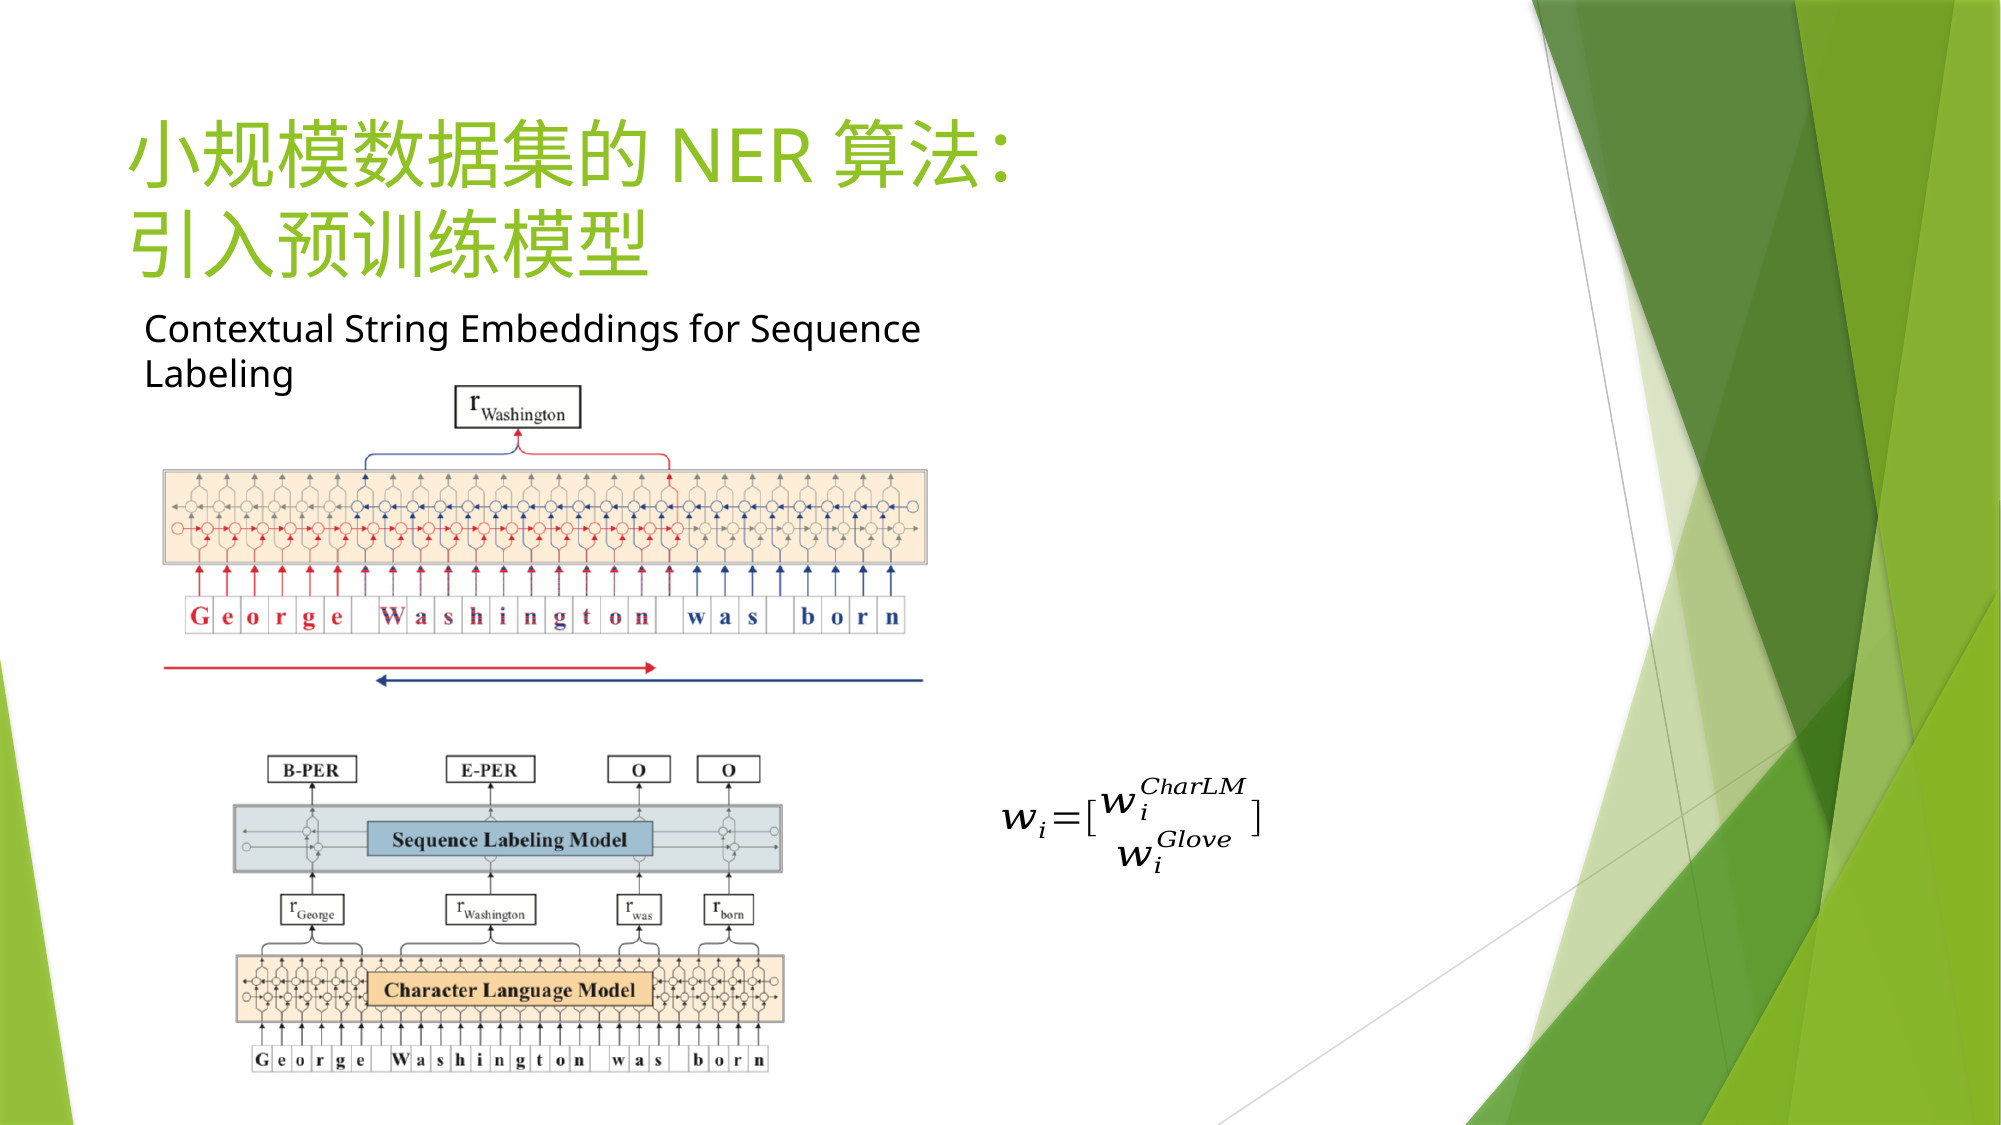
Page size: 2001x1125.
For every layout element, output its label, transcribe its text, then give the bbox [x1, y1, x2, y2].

title 小规模数据集的NER算法： 引入预训练模型 [111, 99, 1522, 317]
text_box Contextual String Embeddings for Sequence Labeling [129, 297, 1061, 403]
picture [195, 729, 826, 1089]
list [110, 338, 951, 701]
